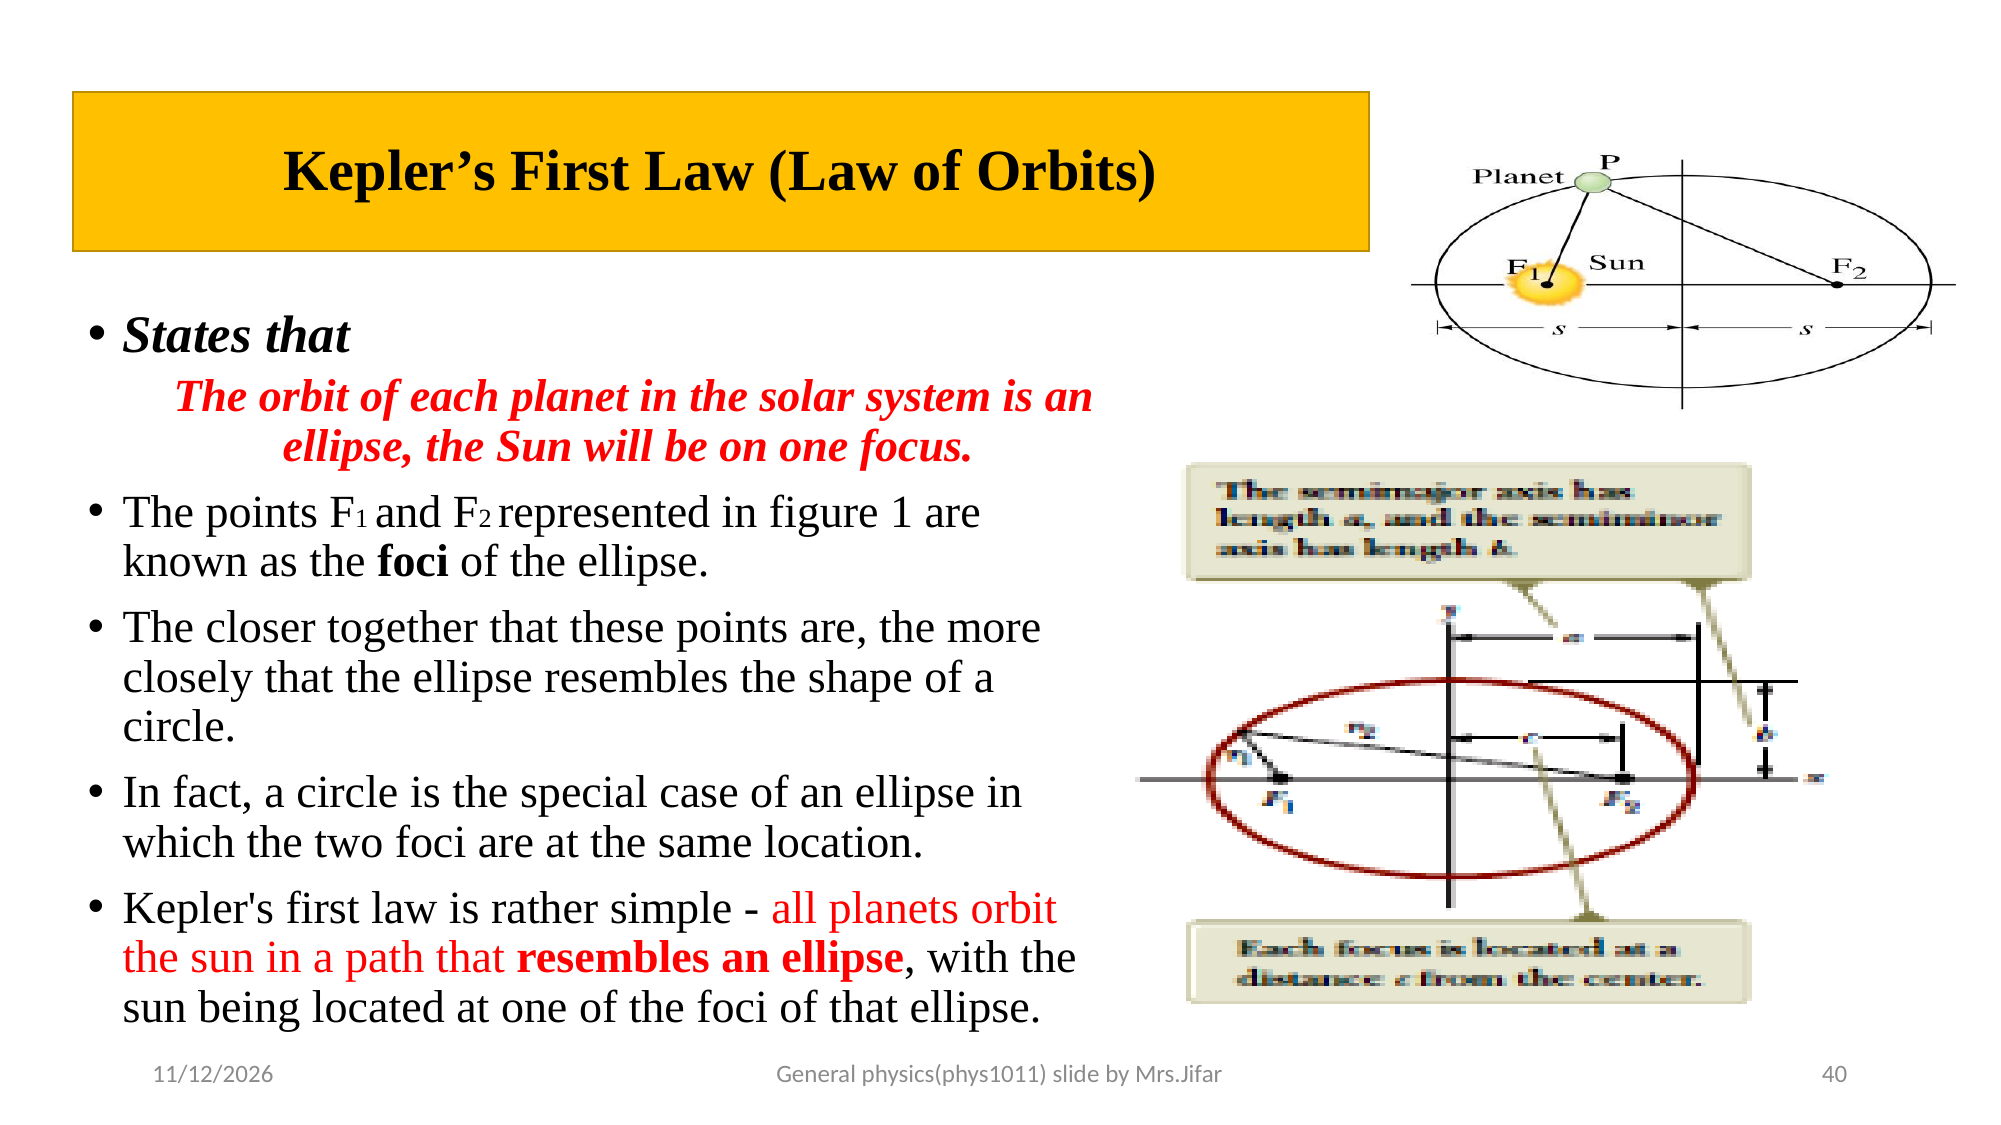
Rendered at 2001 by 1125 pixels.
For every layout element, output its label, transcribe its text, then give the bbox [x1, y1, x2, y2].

picture [1124, 436, 1957, 1016]
title Kepler’s First Law (Law of Orbits) [72, 91, 1370, 252]
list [1408, 153, 1957, 420]
slide_number 13-Jan-20 [137, 1042, 588, 1103]
footer General physics(phys1011) slide by Mrs.Jifar [662, 1042, 1338, 1103]
slide_number 40 [1412, 1042, 1863, 1103]
list States that The orbit of each planet in the solar system is an ellipse, the Sun will be on one focus. The points F1 and F2 represented in figure 1 are known as the foci of the ellipse. The closer together that these points are, the more closely that the ellipse resembles the shape of a circle. In fact, a circle is the special case of an ellipse in which the two foci are at the same location. Kepler's first law is rather simple - all planets orbit the sun in a path that resembles an ellipse, with the sun being located at one of the foci of that ellipse. [72, 299, 1125, 1043]
